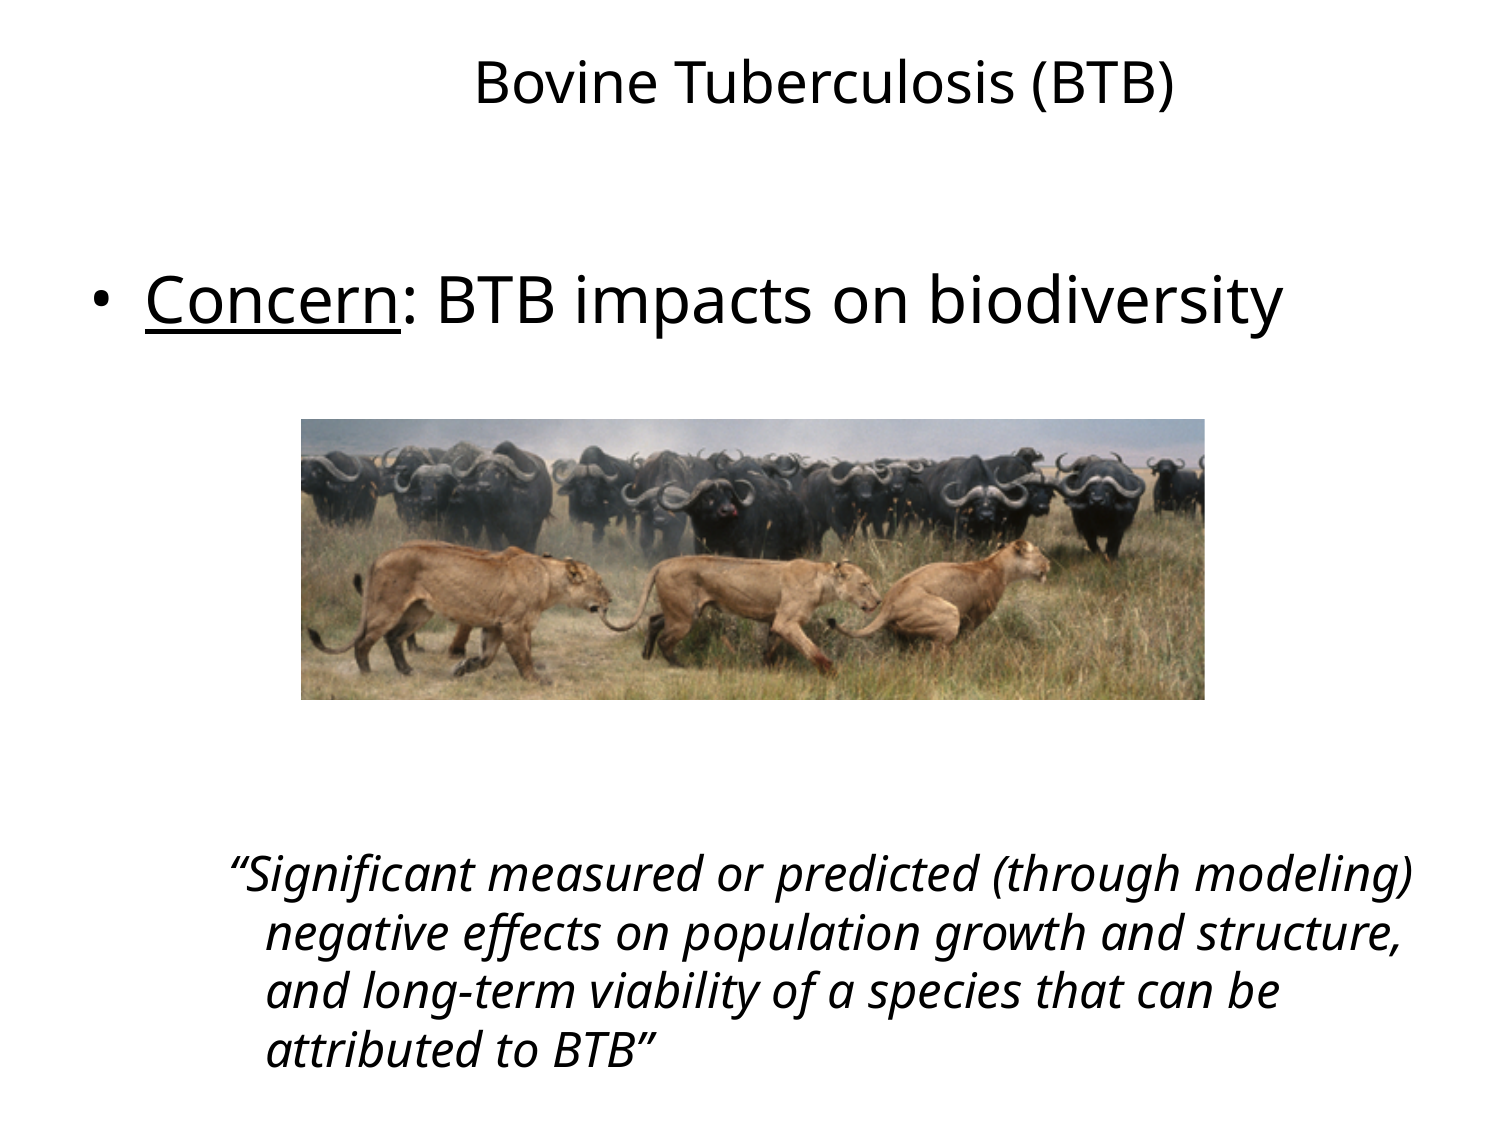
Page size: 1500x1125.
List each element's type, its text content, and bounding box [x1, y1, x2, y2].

title Bovine Tuberculosis (BTB) [199, 0, 1456, 160]
list Concern: BTB impacts on biodiversity “Significant measured or predicted (through modeling) negative effects on population growth and structure, and long-term viability of a species that can be attributed to BTB” [75, 249, 1438, 1088]
picture [300, 418, 1205, 701]
